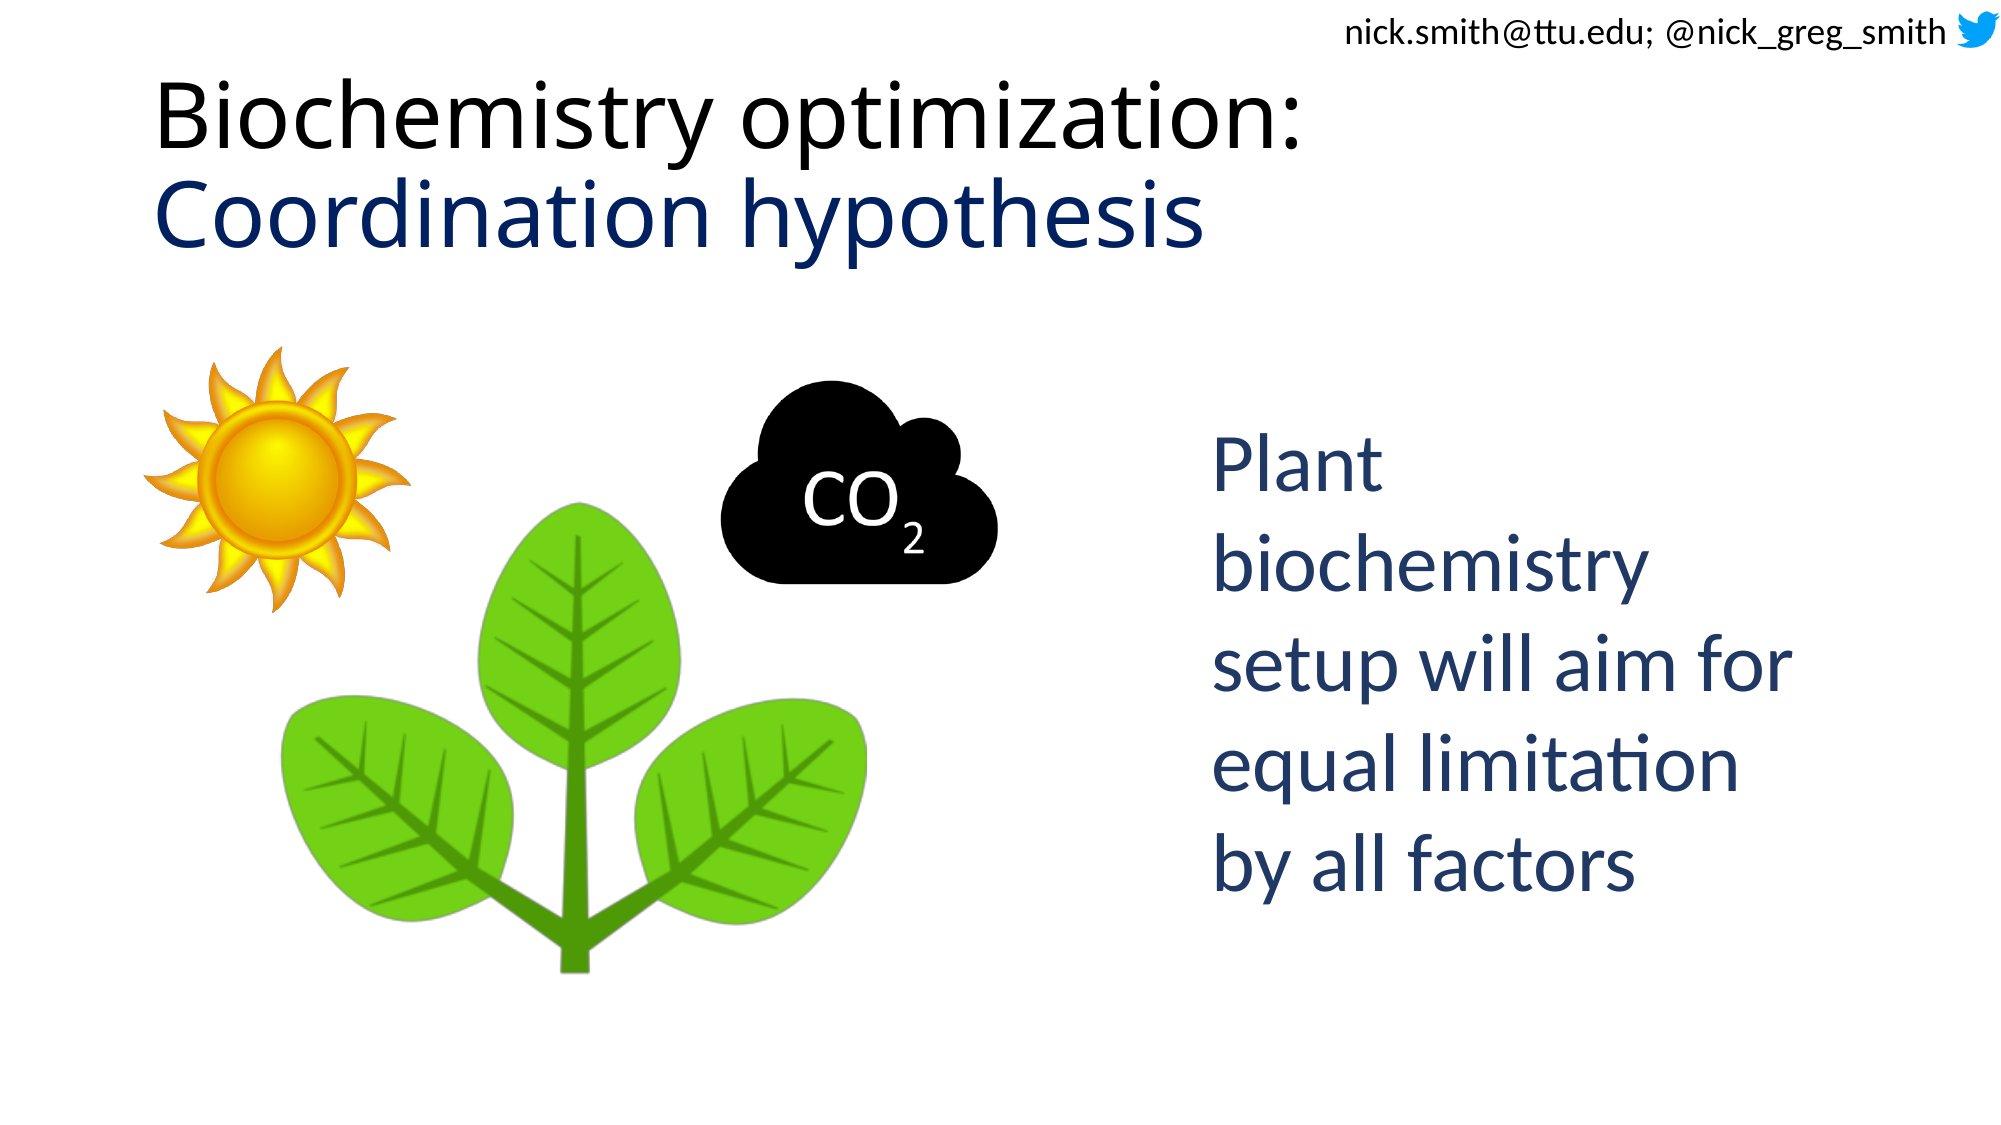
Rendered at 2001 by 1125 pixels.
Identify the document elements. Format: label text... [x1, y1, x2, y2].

title Biochemistry optimization: Coordination hypothesis [137, 59, 1863, 278]
picture [137, 337, 1000, 1016]
text_box Plant biochemistry setup will aim for equal limitation by all factors [1196, 400, 1812, 916]
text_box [1325, 0, 2000, 60]
